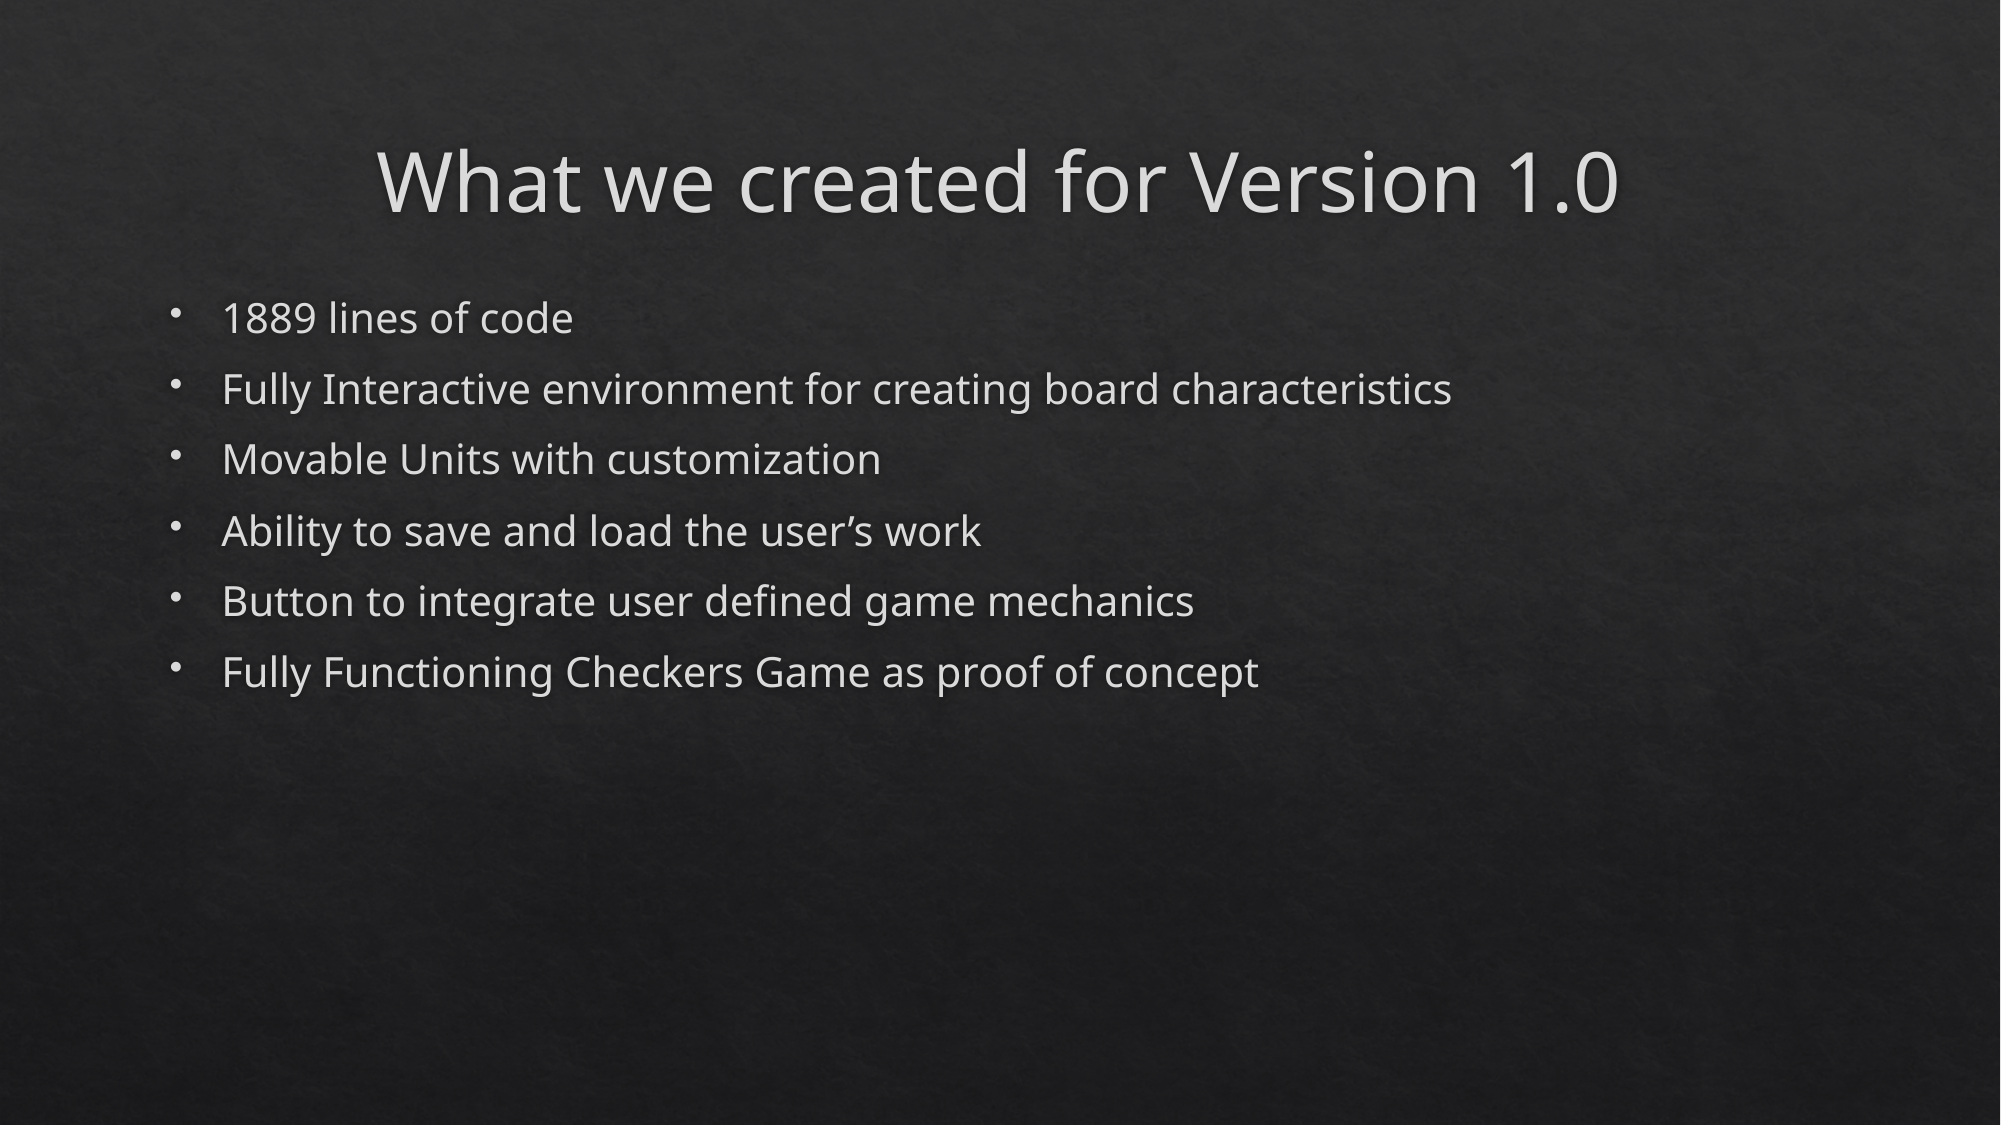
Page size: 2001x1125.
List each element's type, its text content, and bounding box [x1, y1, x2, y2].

list 1889 lines of code Fully Interactive environment for creating board characteristics Movable Units with customization Ability to save and load the user’s work Button to integrate user defined game mechanics Fully Functioning Checkers Game as proof of concept [149, 284, 1849, 950]
title What we created for Version 1.0 [149, 99, 1849, 260]
